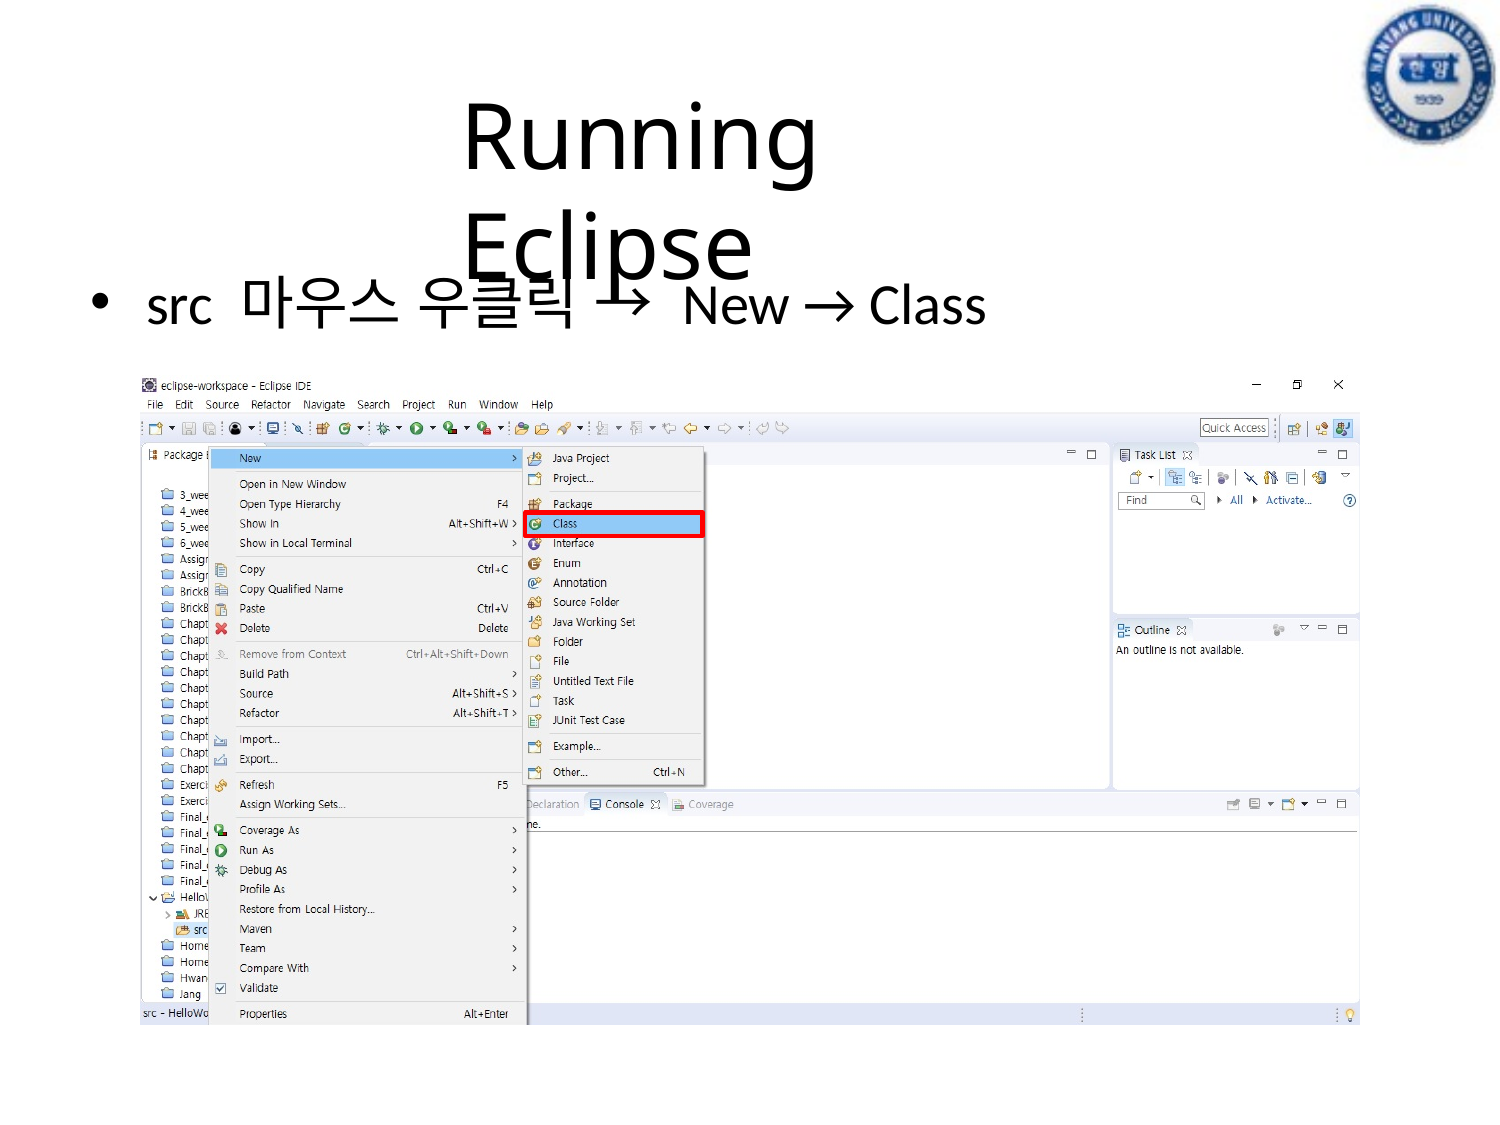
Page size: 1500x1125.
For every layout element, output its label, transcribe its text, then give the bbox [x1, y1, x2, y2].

picture [0, 0, 1500, 1125]
text_box src 마우스 우클릭 → New → Class [87, 265, 1500, 348]
text_box Running Eclipse [458, 77, 1042, 192]
